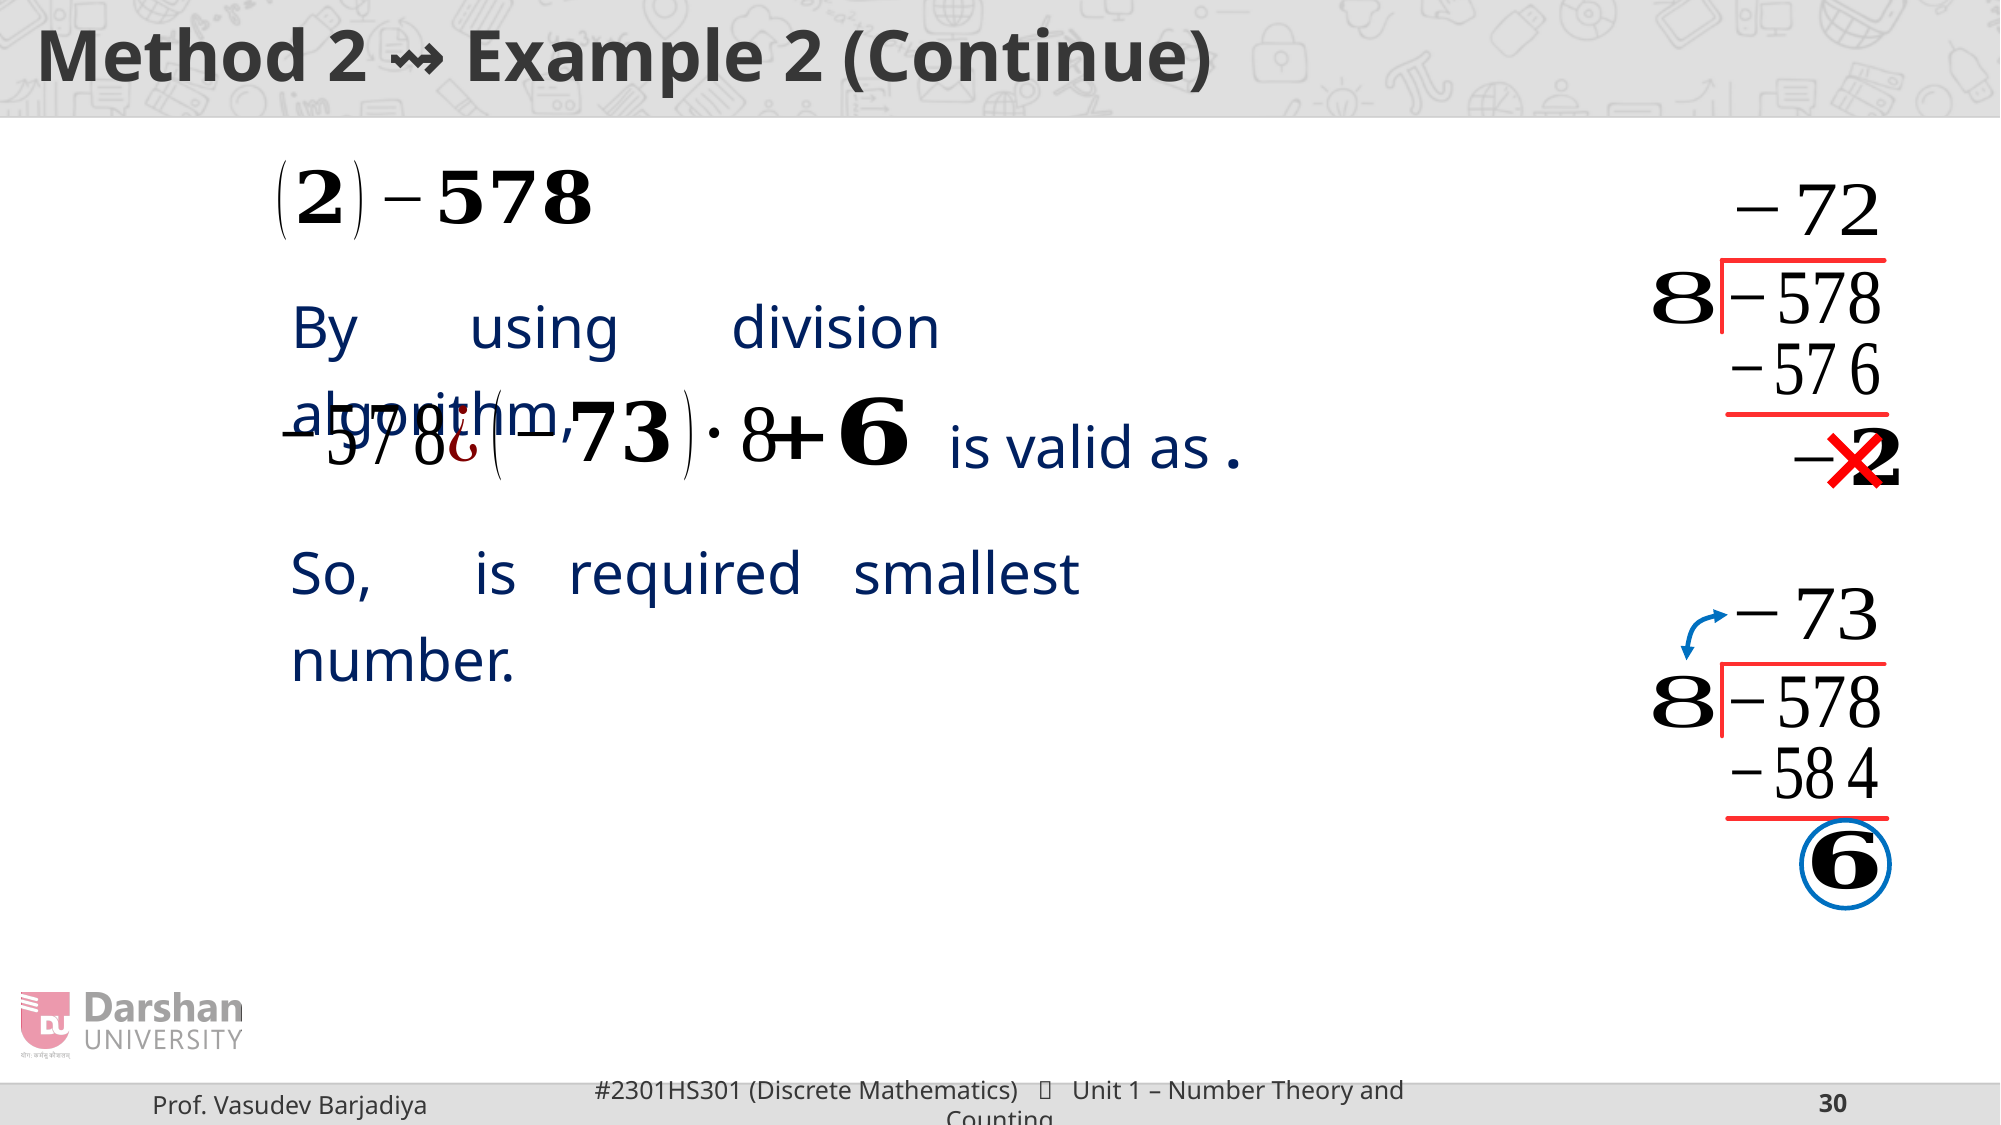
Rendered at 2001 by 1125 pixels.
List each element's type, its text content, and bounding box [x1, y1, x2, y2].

title Method 2 ⇝ Example 2 (Continue) [0, 0, 2000, 117]
text_box By using division algorithm, [276, 264, 957, 366]
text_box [1684, 616, 1730, 659]
text_box 4 [21, 992, 242, 1059]
text_box [1825, 431, 1885, 491]
text_box [1800, 819, 1891, 910]
